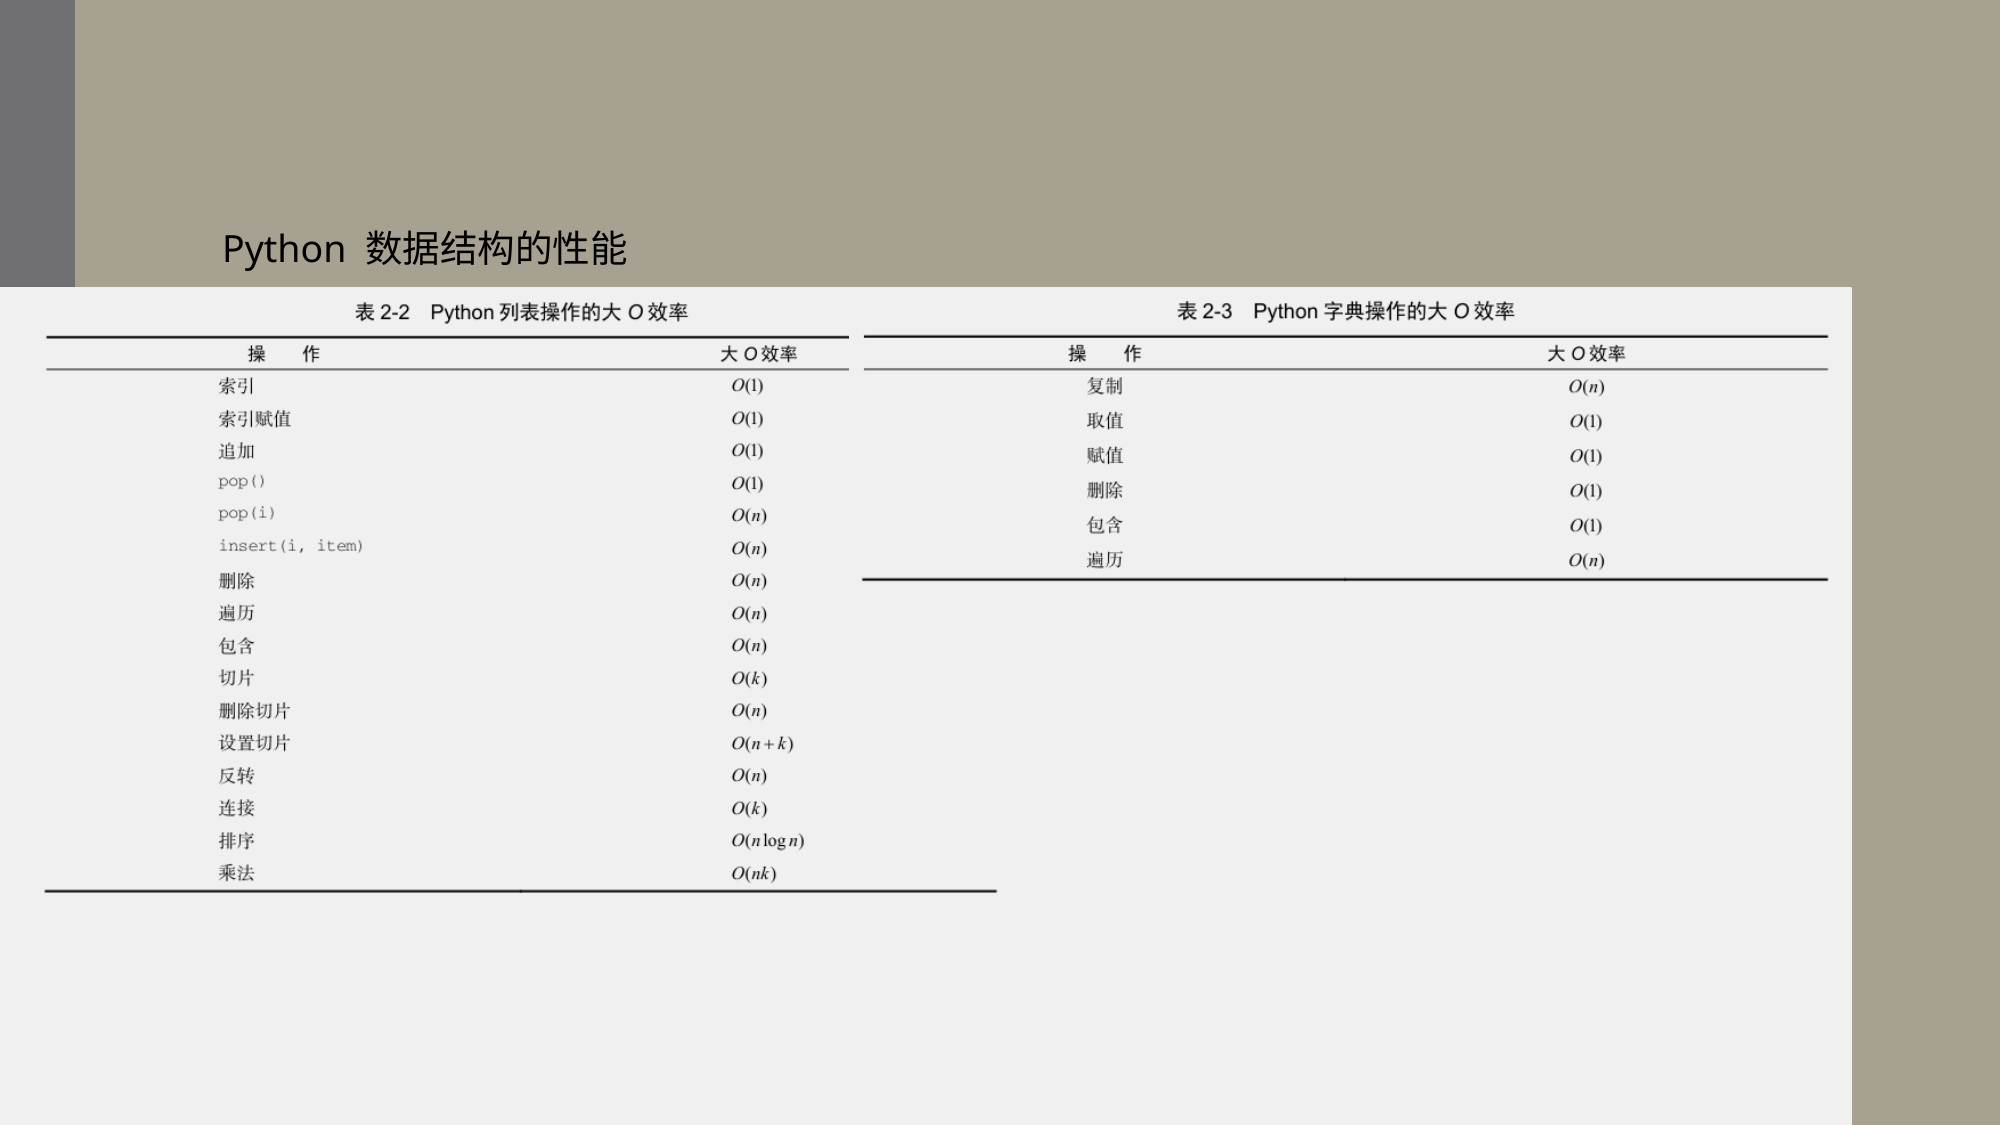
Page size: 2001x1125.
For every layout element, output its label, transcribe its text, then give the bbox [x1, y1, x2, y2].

picture [15, 292, 1840, 910]
text_box [0, 287, 1852, 1125]
title Python 数据结构的性能 [206, 60, 1797, 278]
